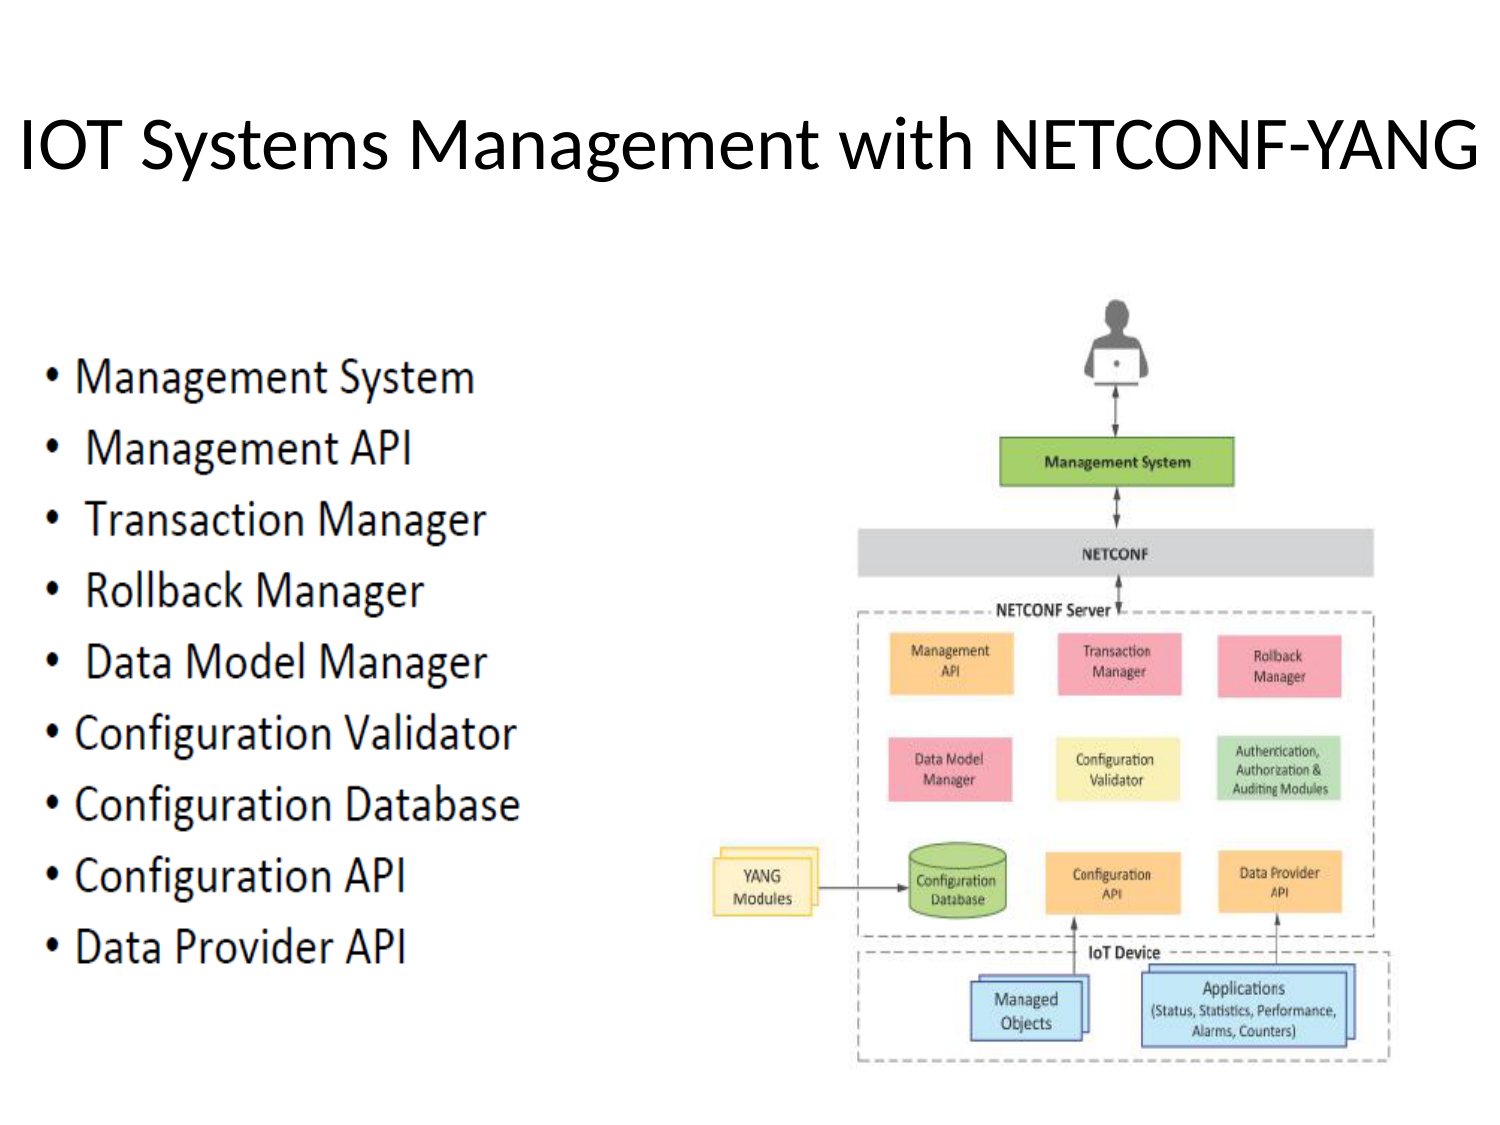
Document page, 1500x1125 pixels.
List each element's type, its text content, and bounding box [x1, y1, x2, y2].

title IOT Systems Management with NETCONF-YANG [0, 45, 1500, 233]
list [0, 287, 1500, 1076]
